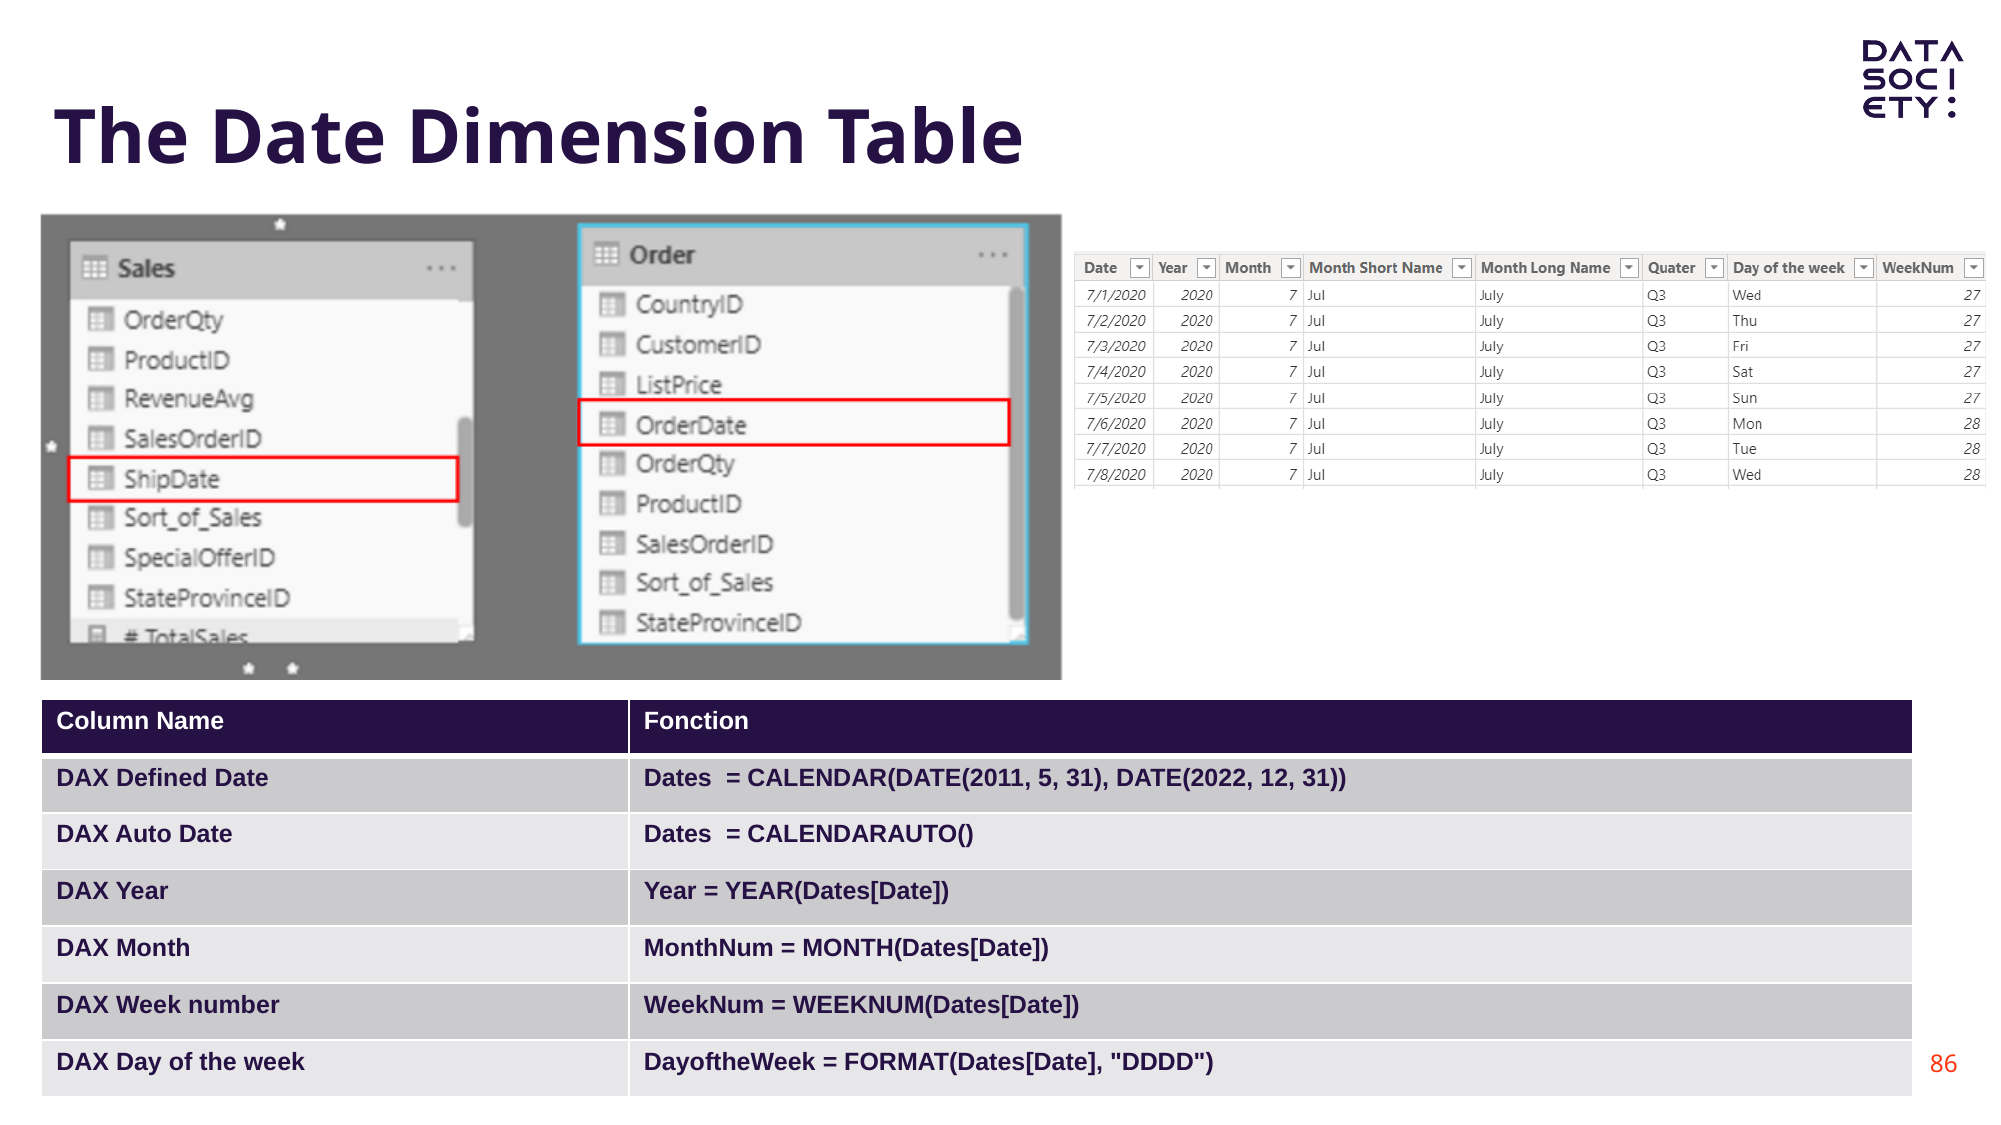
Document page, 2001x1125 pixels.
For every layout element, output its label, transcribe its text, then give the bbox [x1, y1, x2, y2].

table_cell WeekNum = WEEKNUM(Dates[Date]) [630, 984, 1912, 1039]
table_cell DAX Week number [42, 984, 628, 1039]
picture [37, 208, 1064, 680]
table_cell DAX Defined Date [42, 759, 628, 812]
table_cell DAX Auto Date [42, 814, 628, 869]
table_cell Dates = CALENDAR(DATE(2011, 5, 31), DATE(2022, 12, 31)) [630, 759, 1912, 812]
picture [1863, 40, 1964, 118]
table_header Fonction [630, 700, 1912, 753]
picture [1074, 251, 1986, 490]
table_cell DAX Year [42, 870, 628, 925]
table_cell DAX Month [42, 927, 628, 982]
table_header Column Name [42, 700, 628, 753]
table_cell DAX Day of the week [42, 1041, 628, 1096]
table_cell Year = YEAR(Dates[Date]) [630, 870, 1912, 925]
title The Date Dimension Table [38, 74, 1902, 200]
table_cell MonthNum = MONTH(Dates[Date]) [630, 927, 1912, 982]
table_cell Dates = CALENDARAUTO() [630, 814, 1912, 869]
slide_number ‹#› [1914, 1033, 1974, 1097]
table_cell DayoftheWeek = FORMAT(Dates[Date], "DDDD") [630, 1041, 1912, 1096]
